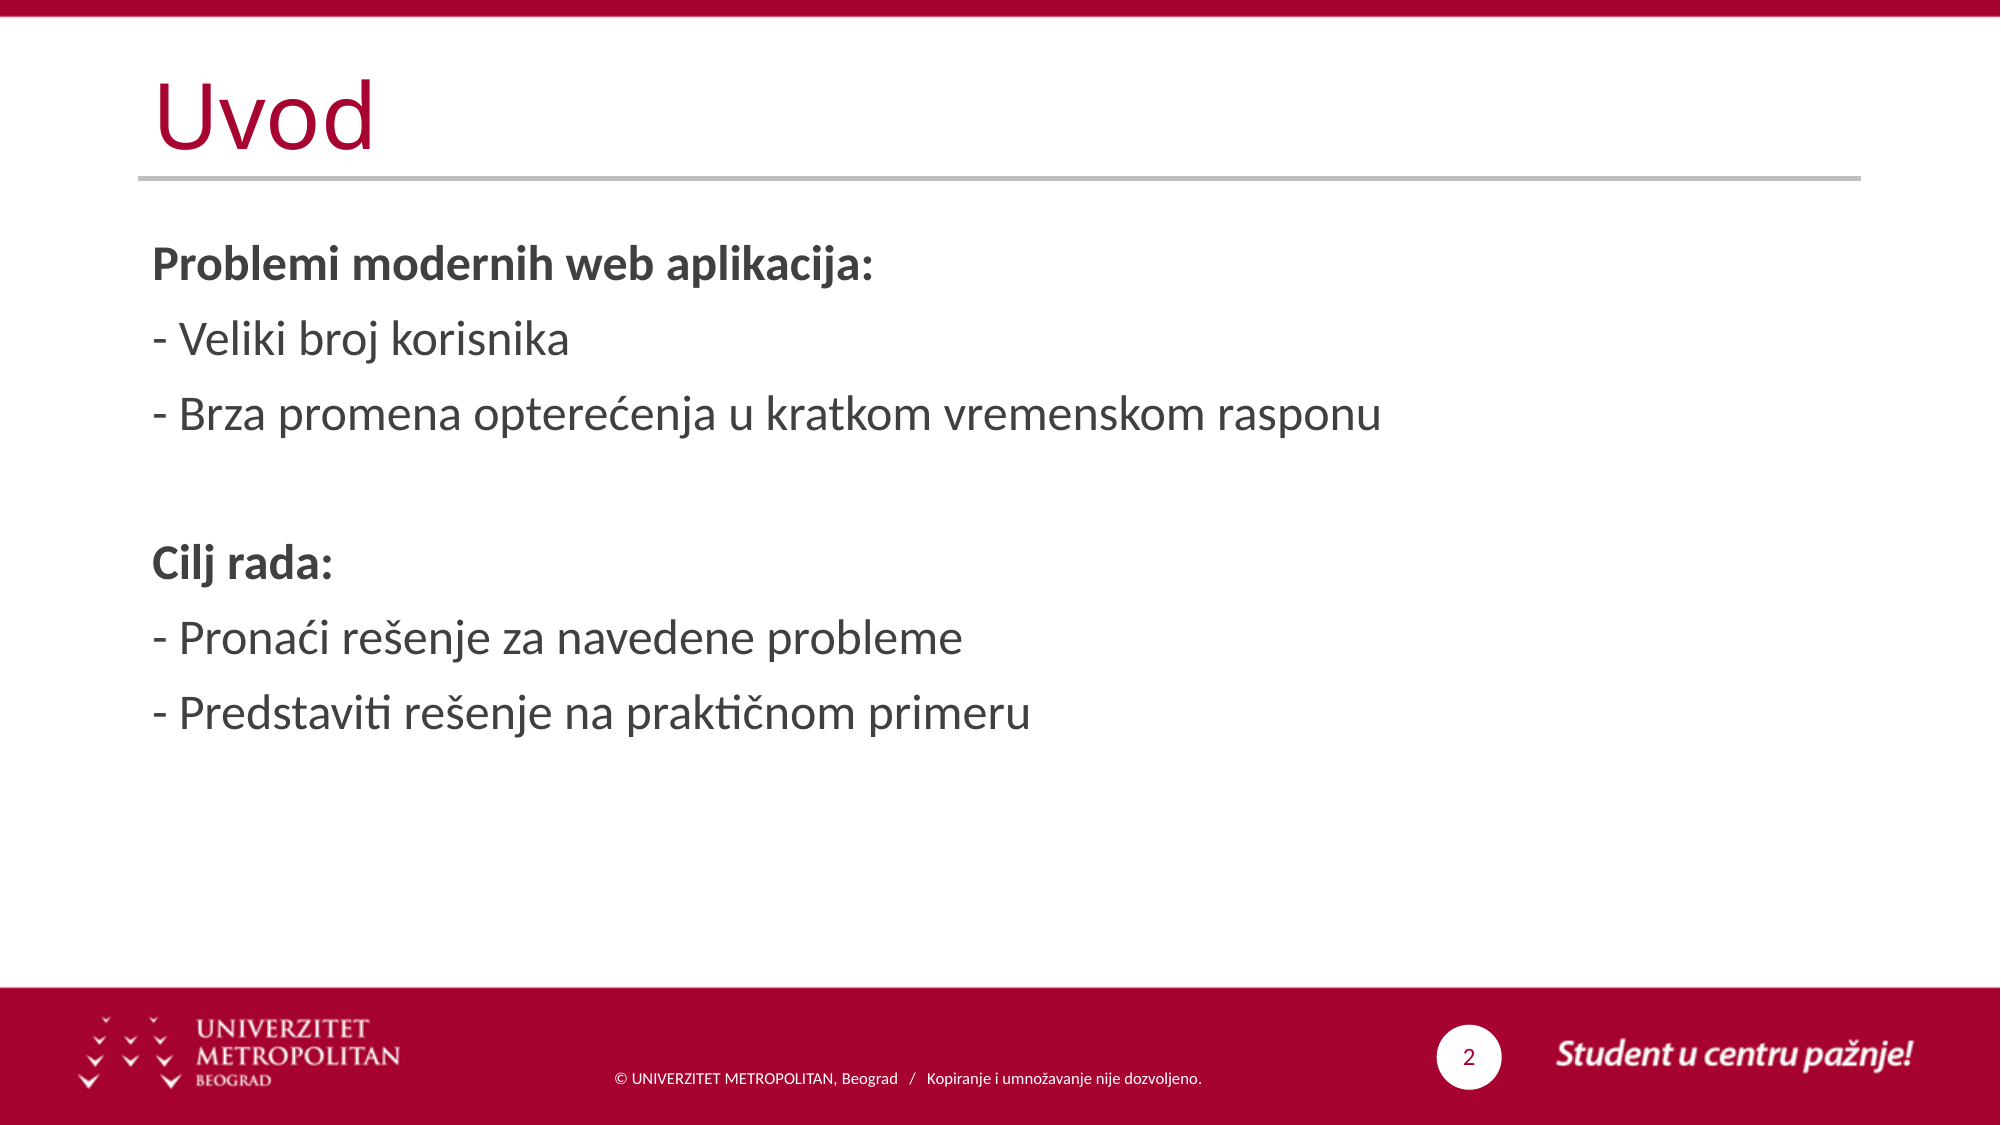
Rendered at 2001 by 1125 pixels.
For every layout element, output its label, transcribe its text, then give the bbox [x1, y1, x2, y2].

picture [0, 0, 2000, 1125]
list Problemi modernih web aplikacija: - Veliki broj korisnika - Brza promena opterećenja u kratkom vremenskom rasponu Cilj rada: - Pronaći rešenje za navedene probleme - Predstaviti rešenje na praktičnom primeru [137, 230, 1863, 944]
title Uvod [137, 63, 1863, 202]
